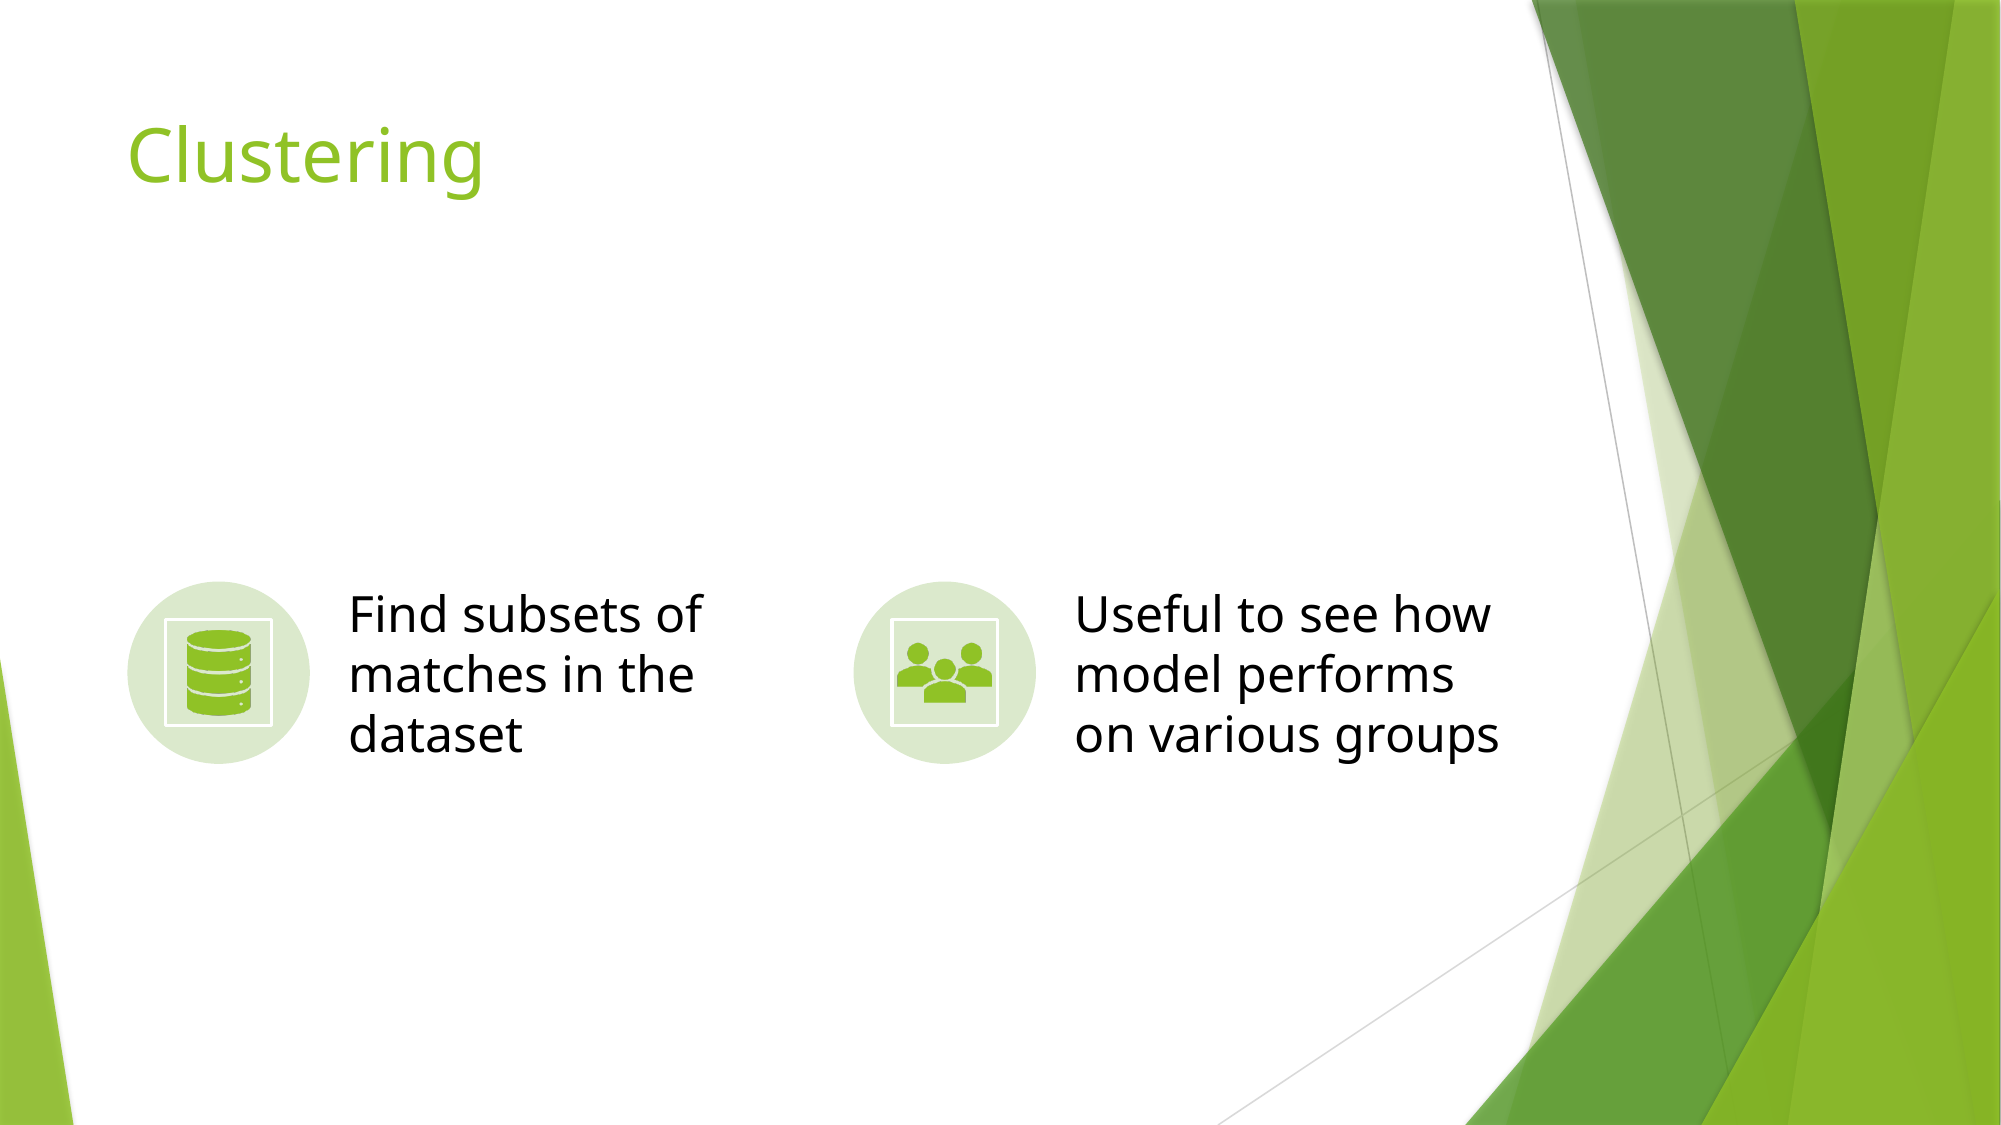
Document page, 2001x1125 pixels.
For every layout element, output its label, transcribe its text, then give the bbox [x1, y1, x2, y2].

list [110, 353, 1522, 992]
title Clustering [111, 99, 1522, 317]
